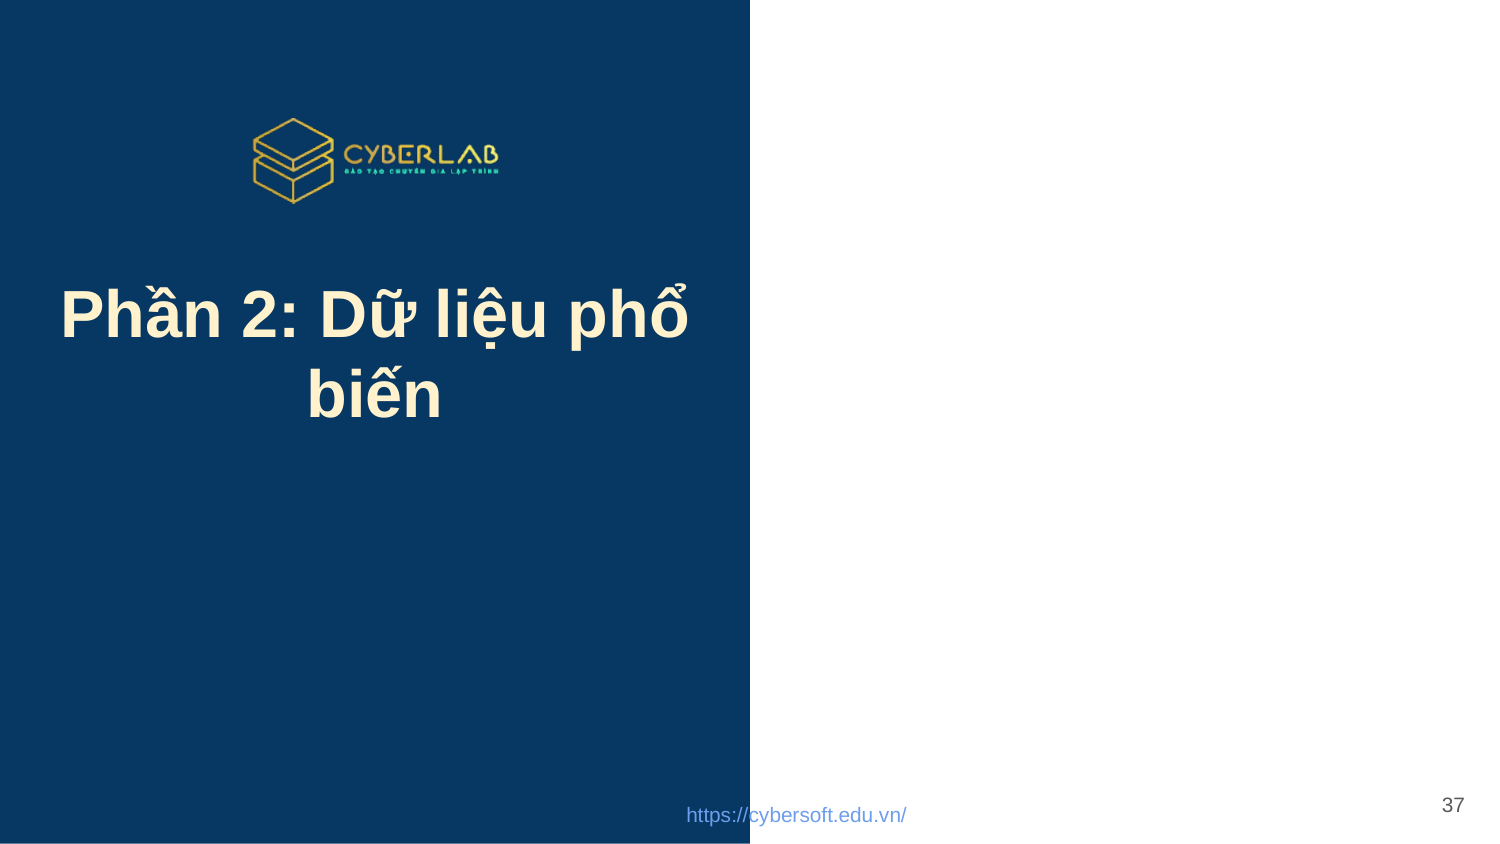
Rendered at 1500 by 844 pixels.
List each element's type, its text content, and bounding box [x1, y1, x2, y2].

picture [239, 118, 511, 202]
title Phần 2: Dữ liệu phổ biến [43, 202, 708, 446]
slide_number 37 [1389, 782, 1480, 830]
